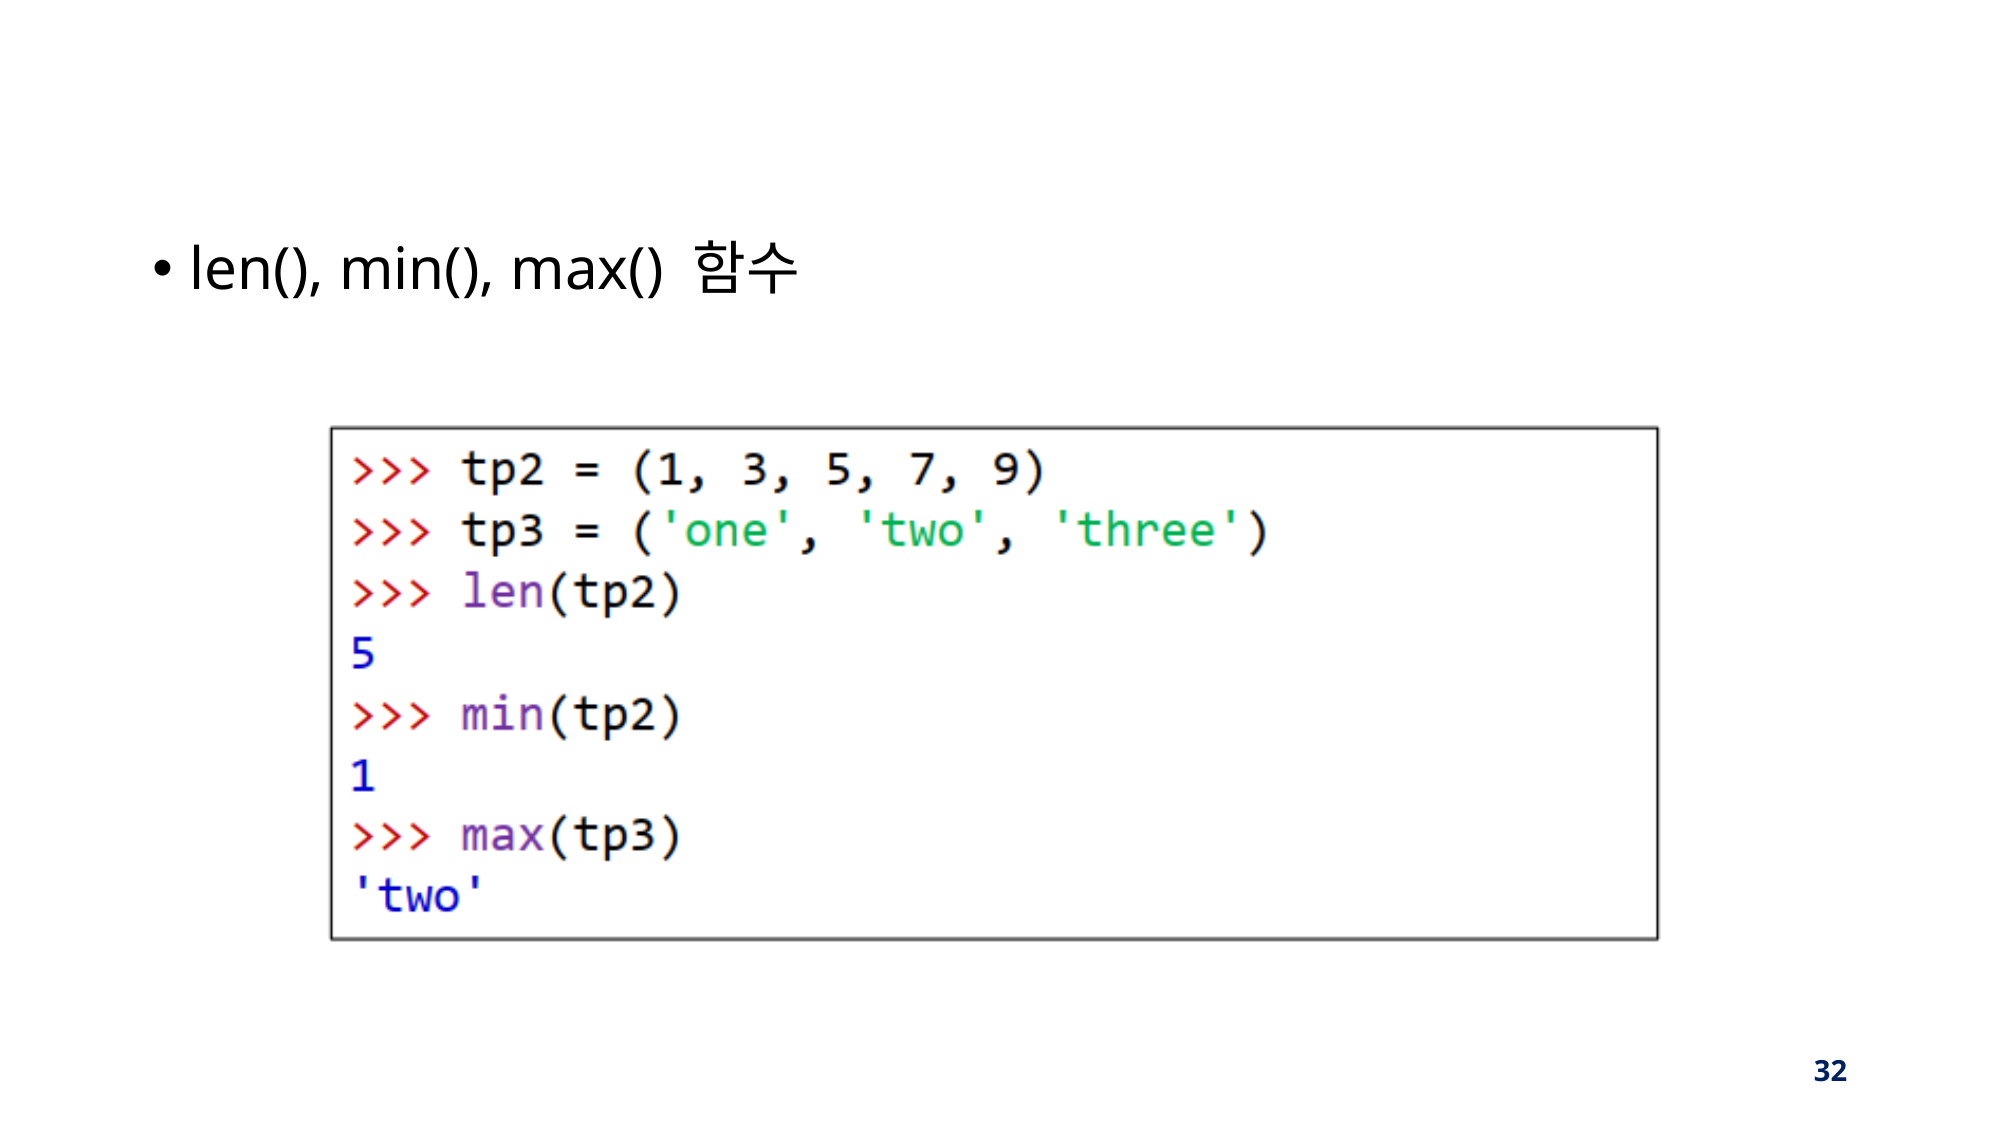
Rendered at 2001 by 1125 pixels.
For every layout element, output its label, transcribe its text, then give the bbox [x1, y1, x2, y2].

slide_number ‹#› [1412, 1042, 1863, 1103]
list len(), min(), max() 함수 [137, 231, 1863, 1014]
picture [319, 410, 1681, 961]
